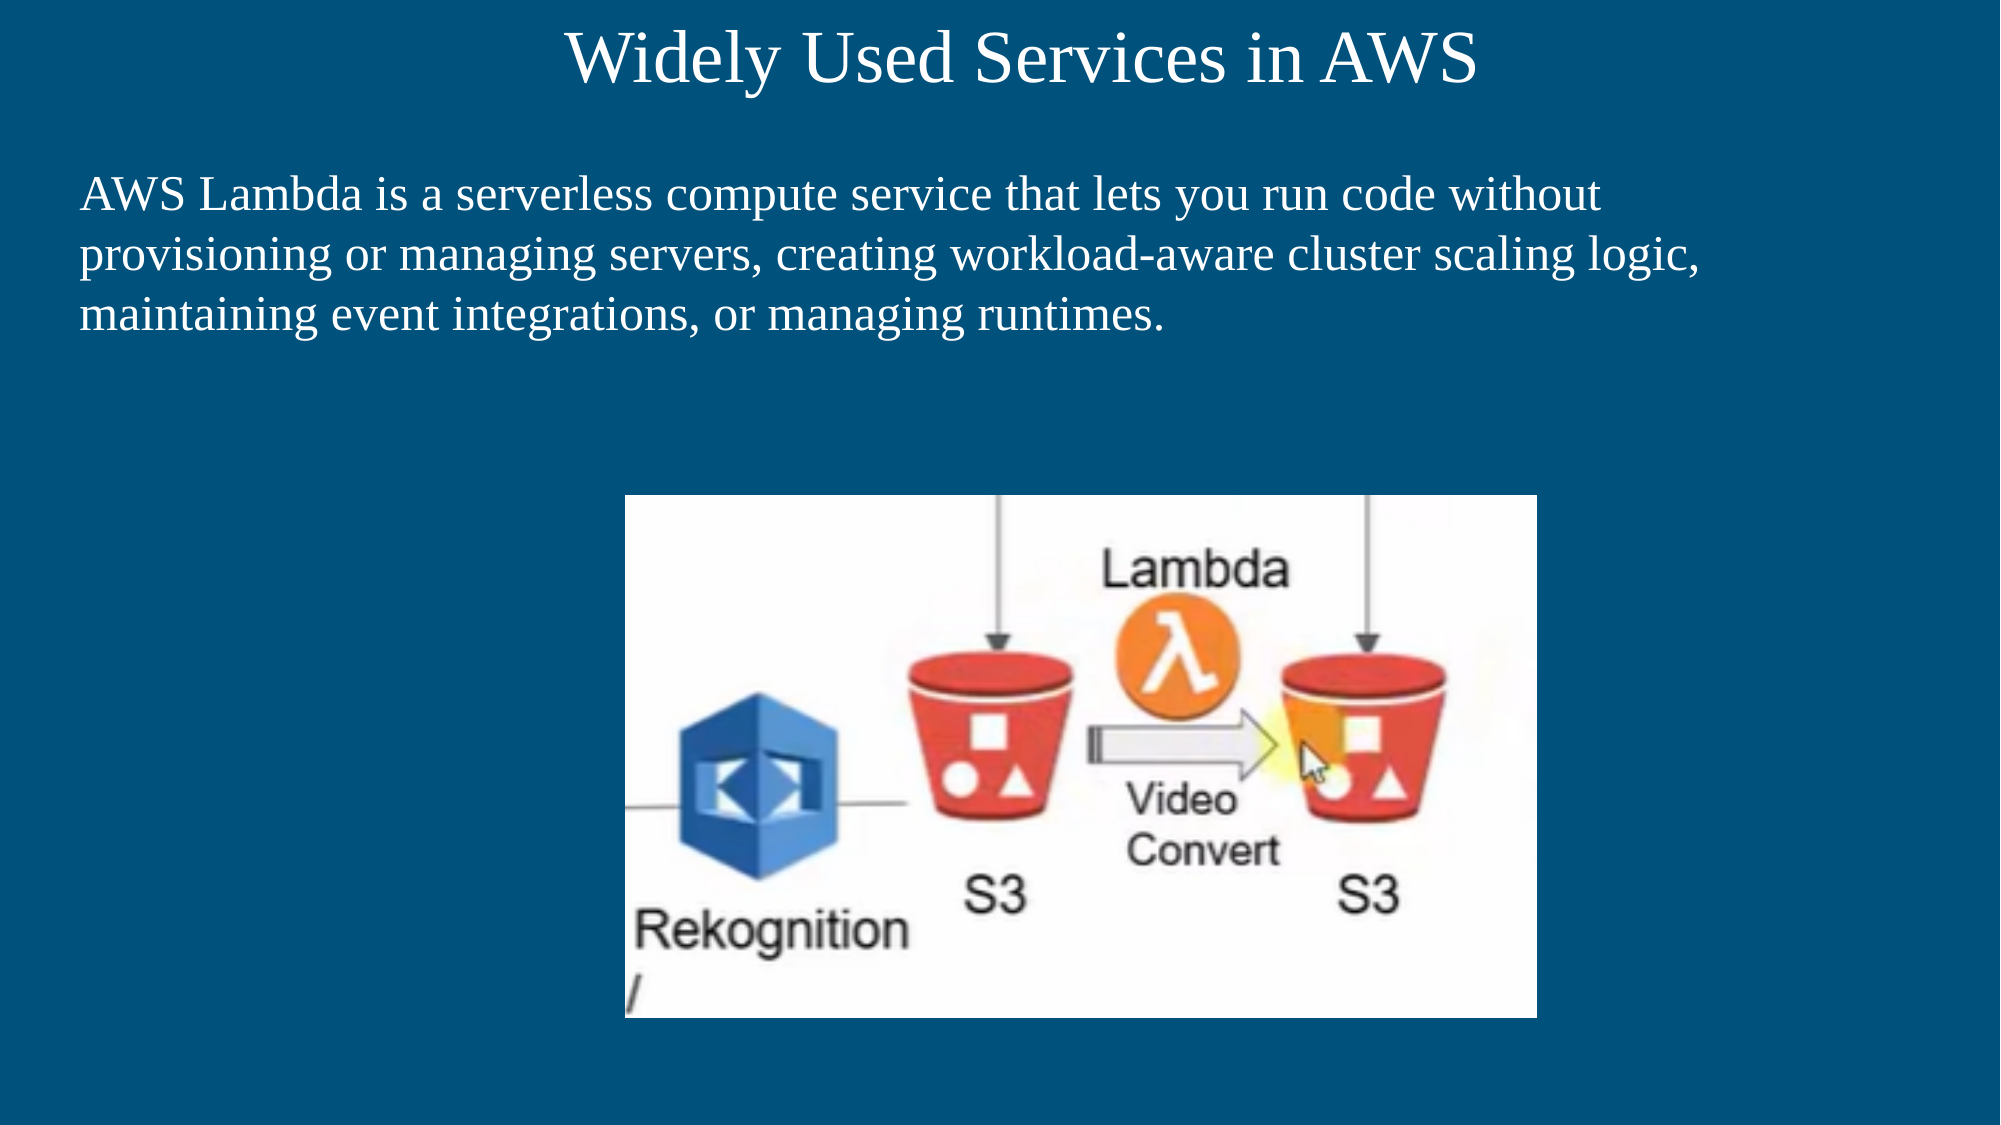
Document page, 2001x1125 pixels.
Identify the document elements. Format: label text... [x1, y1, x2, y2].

text_box Widely Used Services in AWS [549, 0, 1550, 105]
picture [626, 496, 1536, 1017]
text_box AWS Lambda is a serverless compute service that lets you run code without provisioning or managing servers, creating workload-aware cluster scaling logic, maintaining event integrations, or managing runtimes. [64, 153, 1767, 349]
